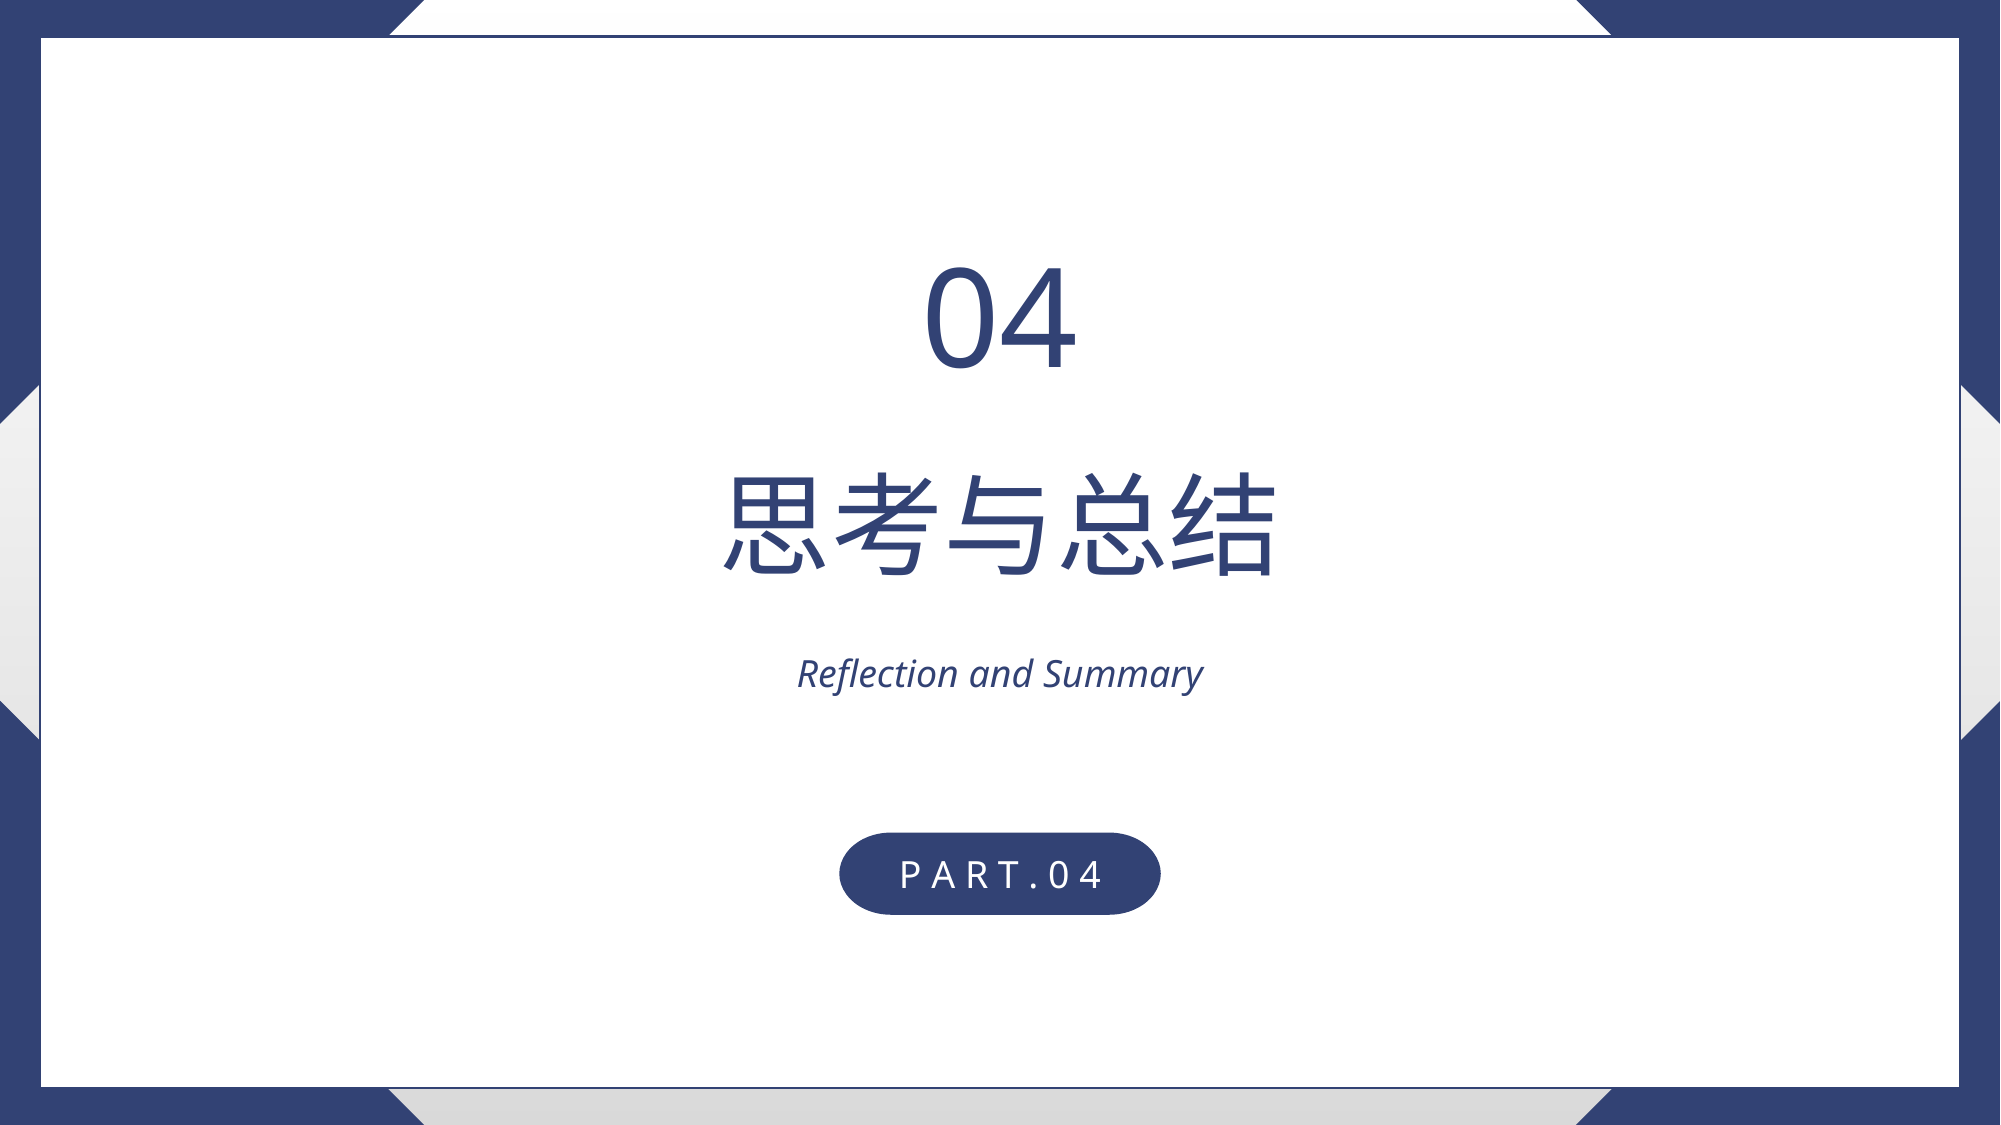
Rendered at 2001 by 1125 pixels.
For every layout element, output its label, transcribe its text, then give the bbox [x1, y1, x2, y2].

text_box 04 [803, 222, 1197, 403]
text_box Reflection and Summary [282, 642, 1718, 702]
text_box [1574, 0, 2000, 426]
text_box P A R T . 0 4 [838, 831, 1162, 916]
text_box [0, 699, 426, 1125]
text_box [39, 35, 1961, 1089]
text_box 思考与总结 [285, 447, 1715, 598]
text_box [1574, 699, 2000, 1125]
text_box [0, 0, 426, 426]
